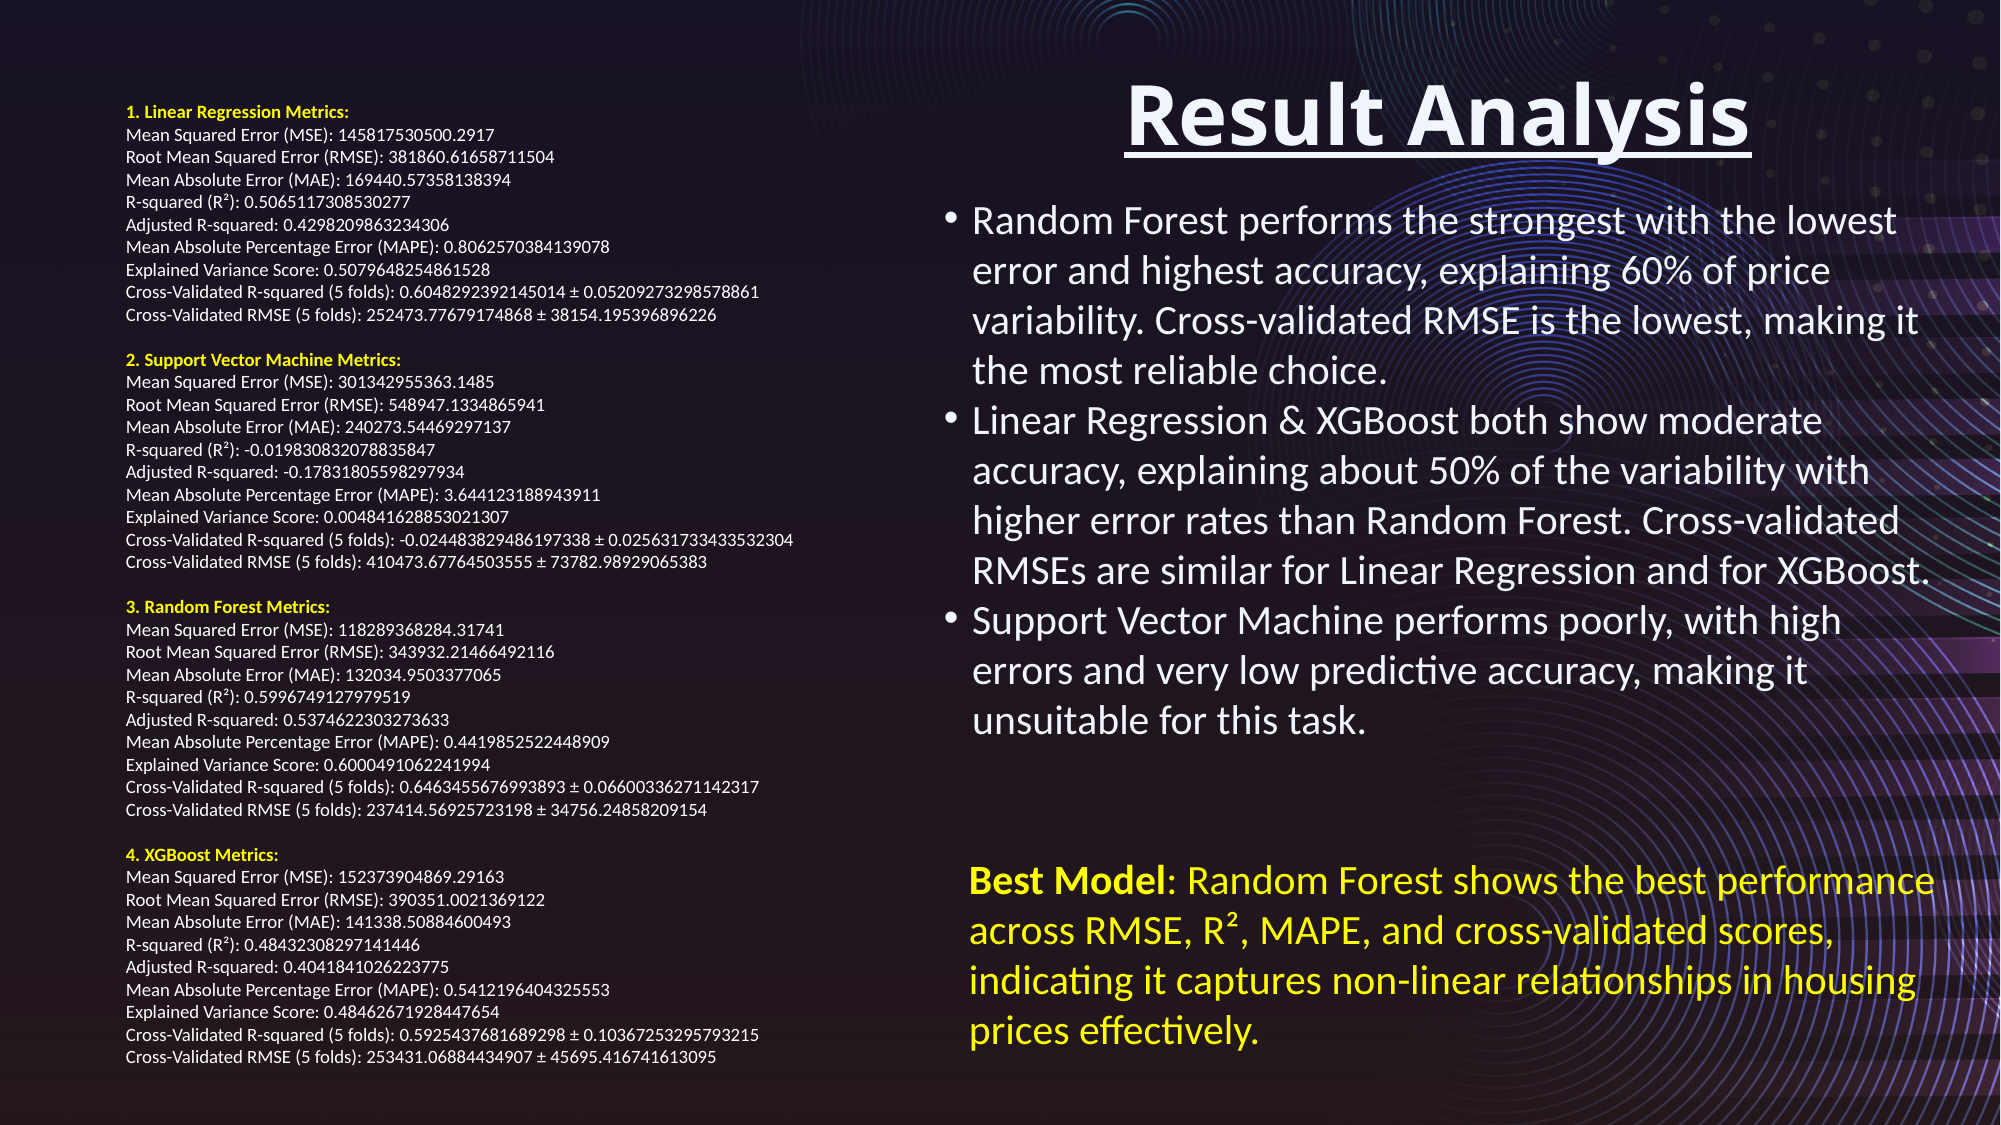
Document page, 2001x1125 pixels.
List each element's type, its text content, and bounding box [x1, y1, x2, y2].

title Result Analysis [1034, 31, 1842, 171]
text_box 1. Linear Regression Metrics: Mean Squared Error (MSE): 145817530500.2917 Root Mean Squared Error (RMSE): 381860.61658711504 Mean Absolute Error (MAE): 169440.57358138394 R-squared (R²): 0.5065117308530277 Adjusted R-squared: 0.4298209863234306 Mean Absolute Percentage Error (MAPE): 0.8062570384139078 Explained Variance Score: 0.5079648254861528 Cross-Validated R-squared (5 folds): 0.6048292392145014 ± 0.05209273298578861 Cross-Validated RMSE (5 folds): 252473.77679174868 ± 38154.195396896226 2. Support Vector Machine Metrics: Mean Squared Error (MSE): 301342955363.1485 Root Mean Squared Error (RMSE): 548947.1334865941 Mean Absolute Error (MAE): 240273.54469297137 R-squared (R²): -0.019830832078835847 Adjusted R-squared: -0.17831805598297934 Mean Absolute Percentage Error (MAPE): 3.644123188943911 Explained Variance Score: 0.004841628853021307 Cross-Validated R-squared (5 folds): -0.024483829486197338 ± 0.025631733433532304 Cross-Validated RMSE (5 folds): 410473.67764503555 ± 73782.98929065383 3. Random Forest Metrics: Mean Squared Error (MSE): 118289368284.31741 Root Mean Squared Error (RMSE): 343932.21466492116 Mean Absolute Error (MAE): 132034.9503377065 R-squared (R²): 0.5996749127979519 Adjusted R-squared: 0.5374622303273633 Mean Absolute Percentage Error (MAPE): 0.4419852522448909 Explained Variance Score: 0.6000491062241994 Cross-Validated R-squared (5 folds): 0.6463455676993893 ± 0.06600336271142317 Cross-Validated RMSE (5 folds): 237414.56925723198 ± 34756.24858209154 4. XGBoost Metrics: Mean Squared Error (MSE): 152373904869.29163 Root Mean Squared Error (RMSE): 390351.0021369122 Mean Absolute Error (MAE): 141338.50884600493 R-squared (R²): 0.48432308297141446 Adjusted R-squared: 0.4041841026223775 Mean Absolute Percentage Error (MAPE): 0.5412196404325553 Explained Variance Score: 0.48462671928447654 Cross-Validated R-squared (5 folds): 0.5925437681689298 ± 0.10367253295793215 Cross-Validated RMSE (5 folds): 253431.06884434907 ± 45695.416741613095 [111, 92, 1129, 1076]
picture [0, 0, 2001, 1125]
text_box Best Model: Random Forest shows the best performance across RMSE, R², MAPE, and cross-validated scores, indicating it captures non-linear relationships in housing prices effectively. [954, 845, 1972, 1061]
text_box Random Forest performs the strongest with the lowest error and highest accuracy, explaining 60% of price variability. Cross-validated RMSE is the lowest, making it the most reliable choice. Linear Regression & XGBoost both show moderate accuracy, explaining about 50% of the variability with higher error rates than Random Forest. Cross-validated RMSEs are similar for Linear Regression and for XGBoost. Support Vector Machine performs poorly, with high errors and very low predictive accuracy, making it unsuitable for this task. [929, 185, 1947, 751]
